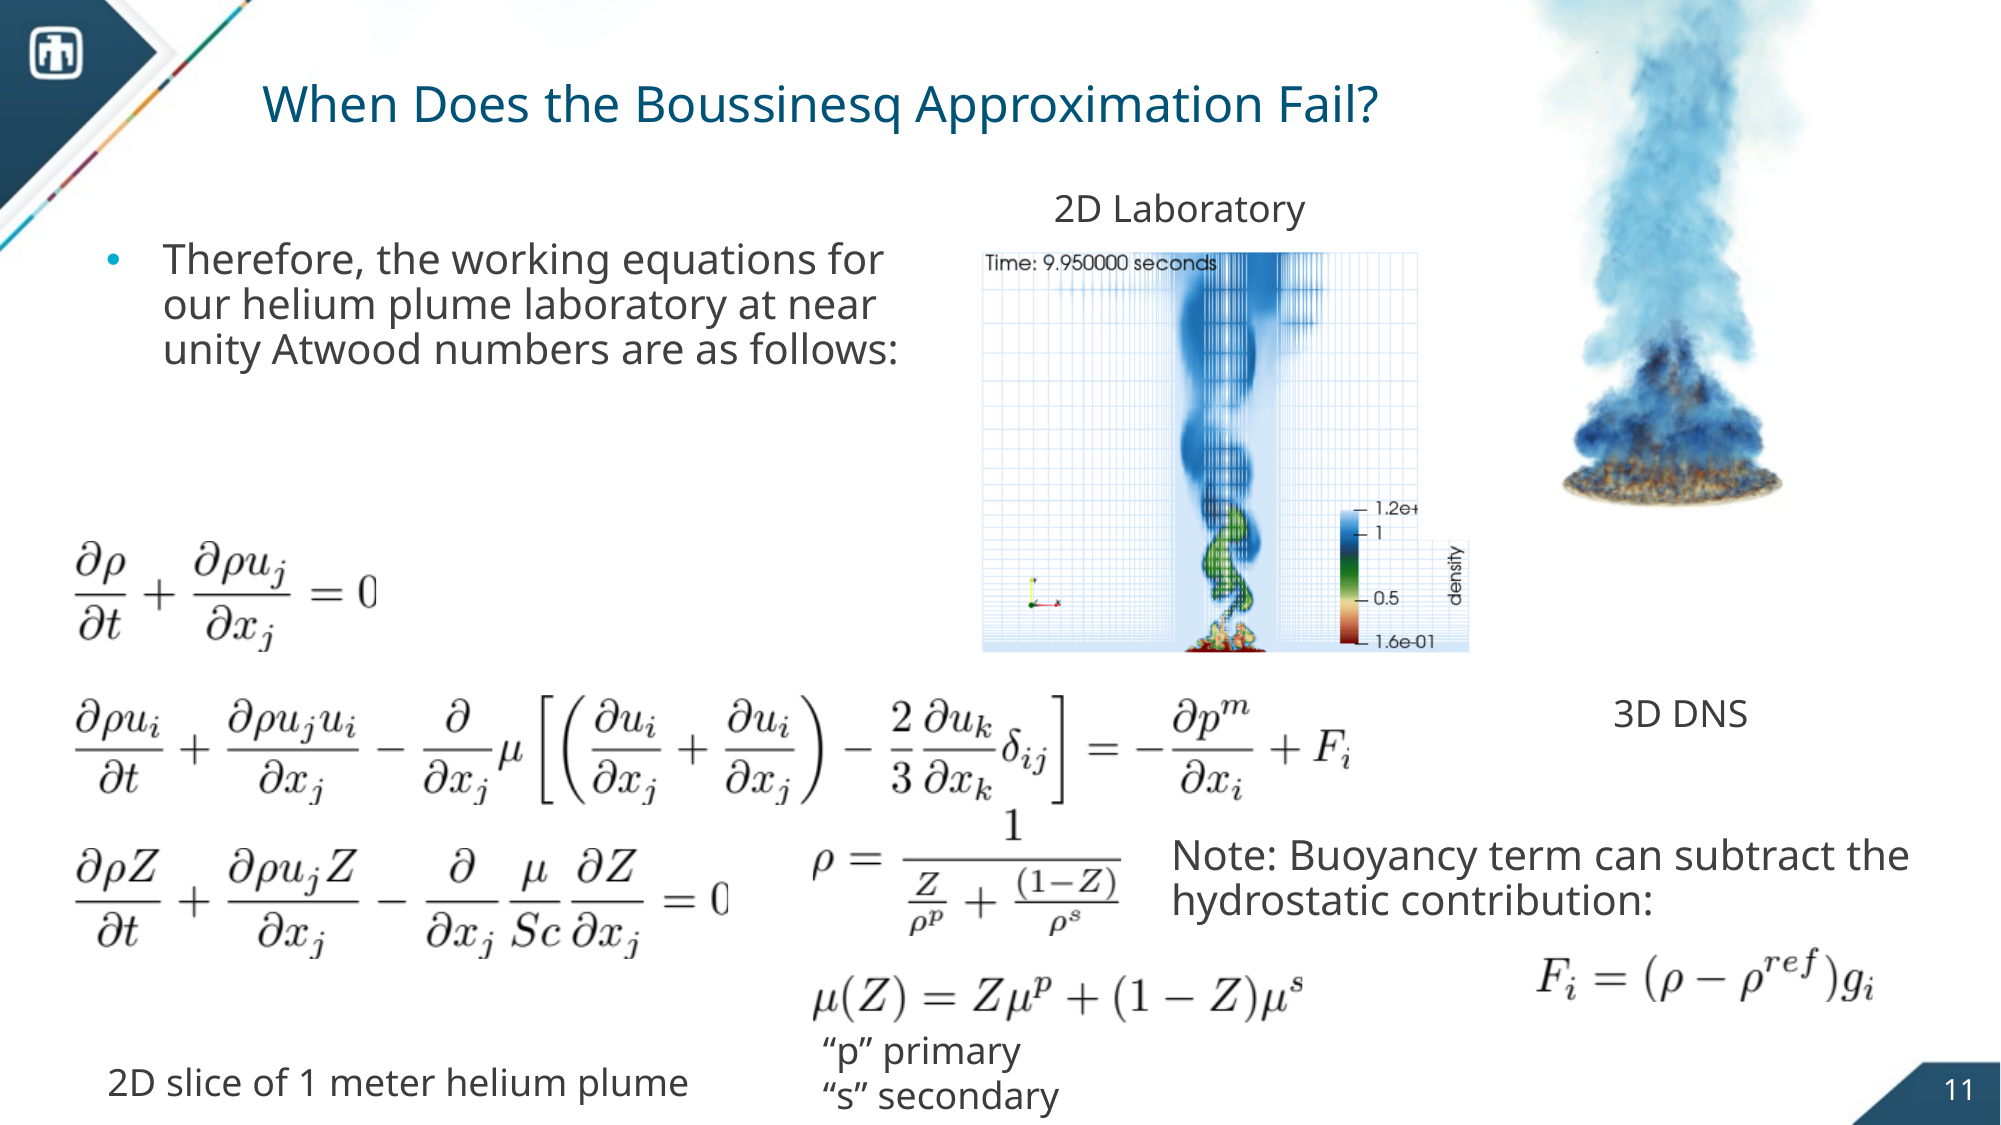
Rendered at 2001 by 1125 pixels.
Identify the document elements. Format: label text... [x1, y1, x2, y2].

picture [0, 0, 2001, 1125]
list Therefore, the working equations for our helium plume laboratory at near unity Atwood numbers are as follows: [106, 805, 908, 988]
text_box Note: Buoyancy term can subtract the hydrostatic contribution: [1171, 826, 2000, 954]
title When Does the Boussinesq Approximation Fail? [262, 42, 1418, 170]
slide_number 11 [1919, 1061, 2000, 1122]
list Therefore, the working equations for our helium plume laboratory at near unity Atwood numbers are as follows: [106, 231, 908, 694]
text_box 2D slice of 1 meter helium plume [92, 1051, 705, 1112]
